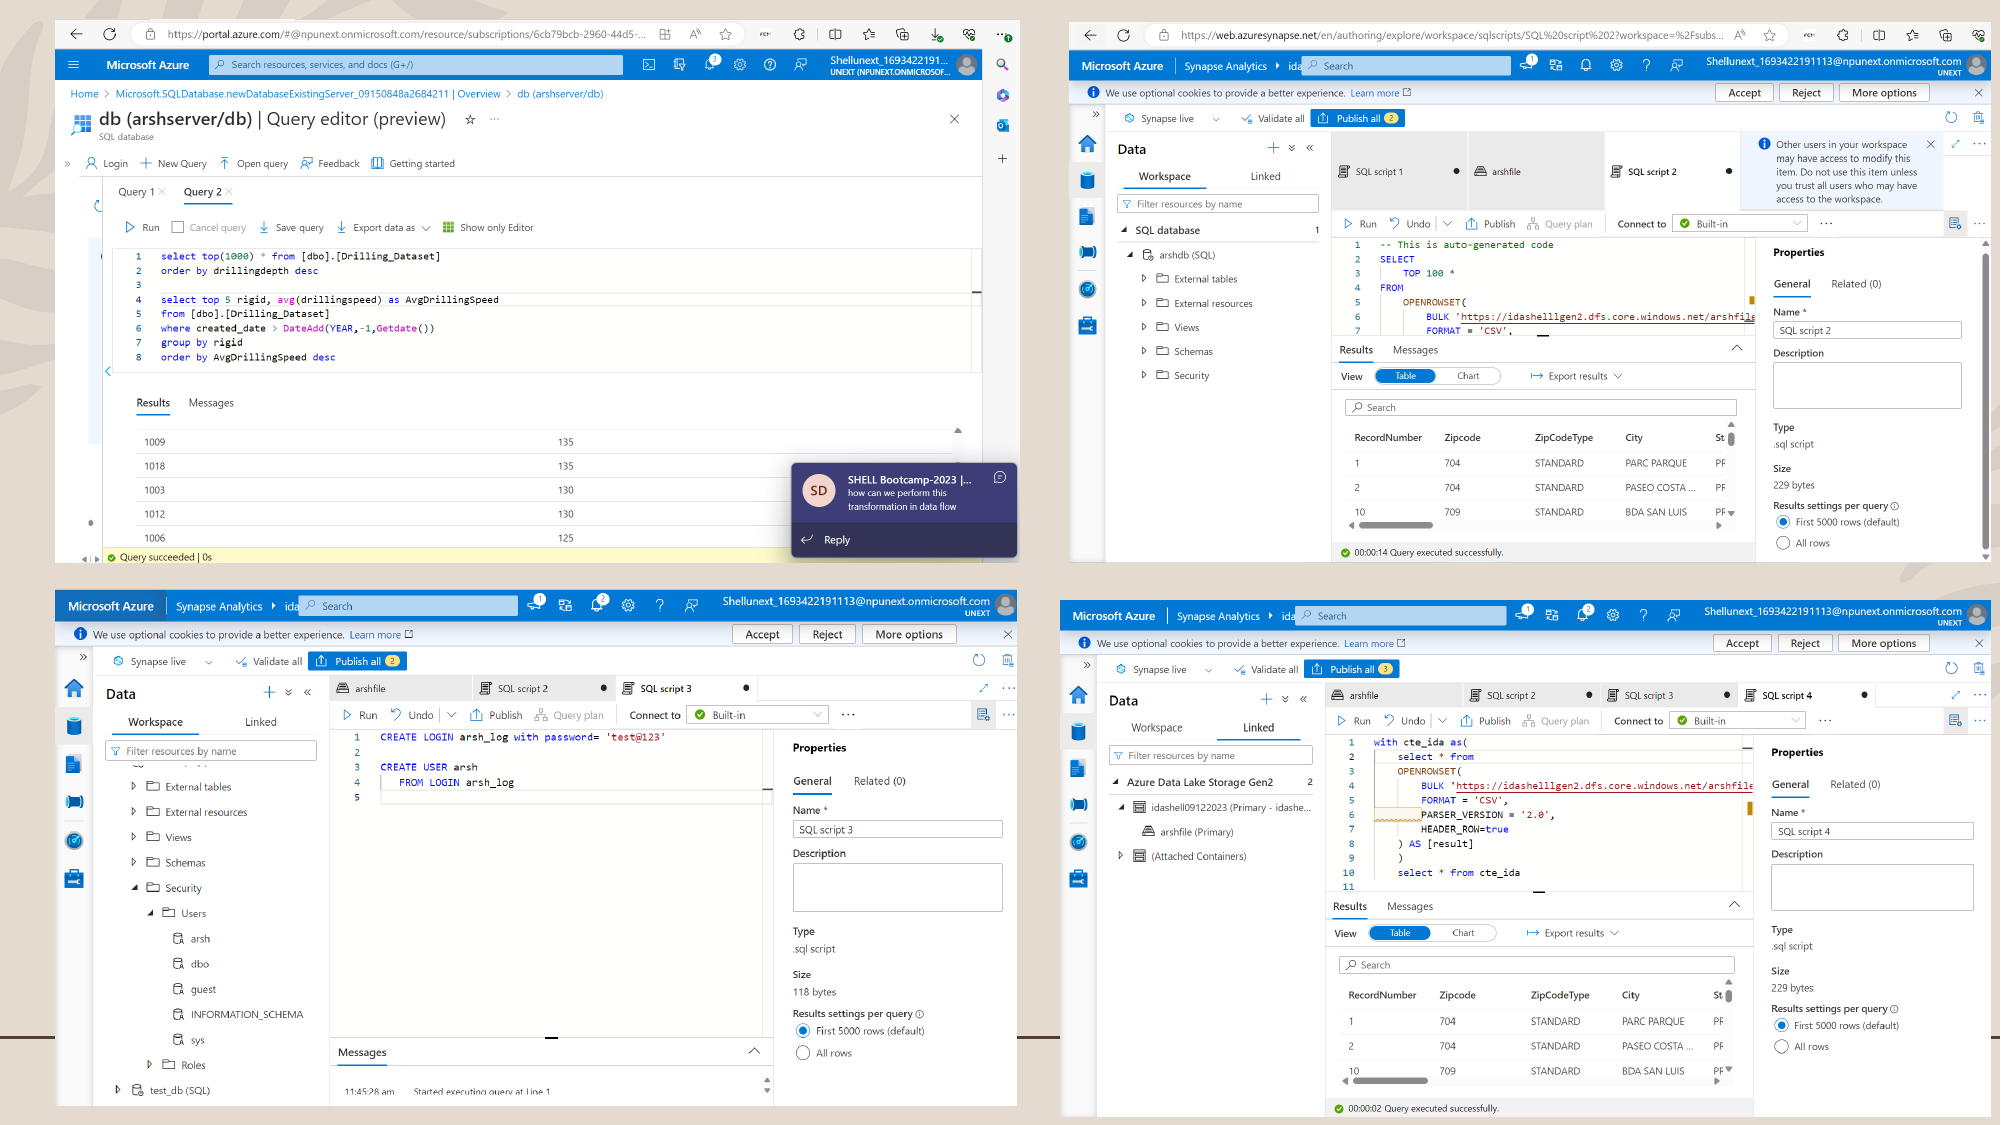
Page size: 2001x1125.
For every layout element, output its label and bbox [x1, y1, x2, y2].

picture [55, 589, 1018, 1106]
picture [55, 19, 1020, 563]
picture [1069, 22, 1991, 563]
picture [1060, 600, 1991, 1117]
